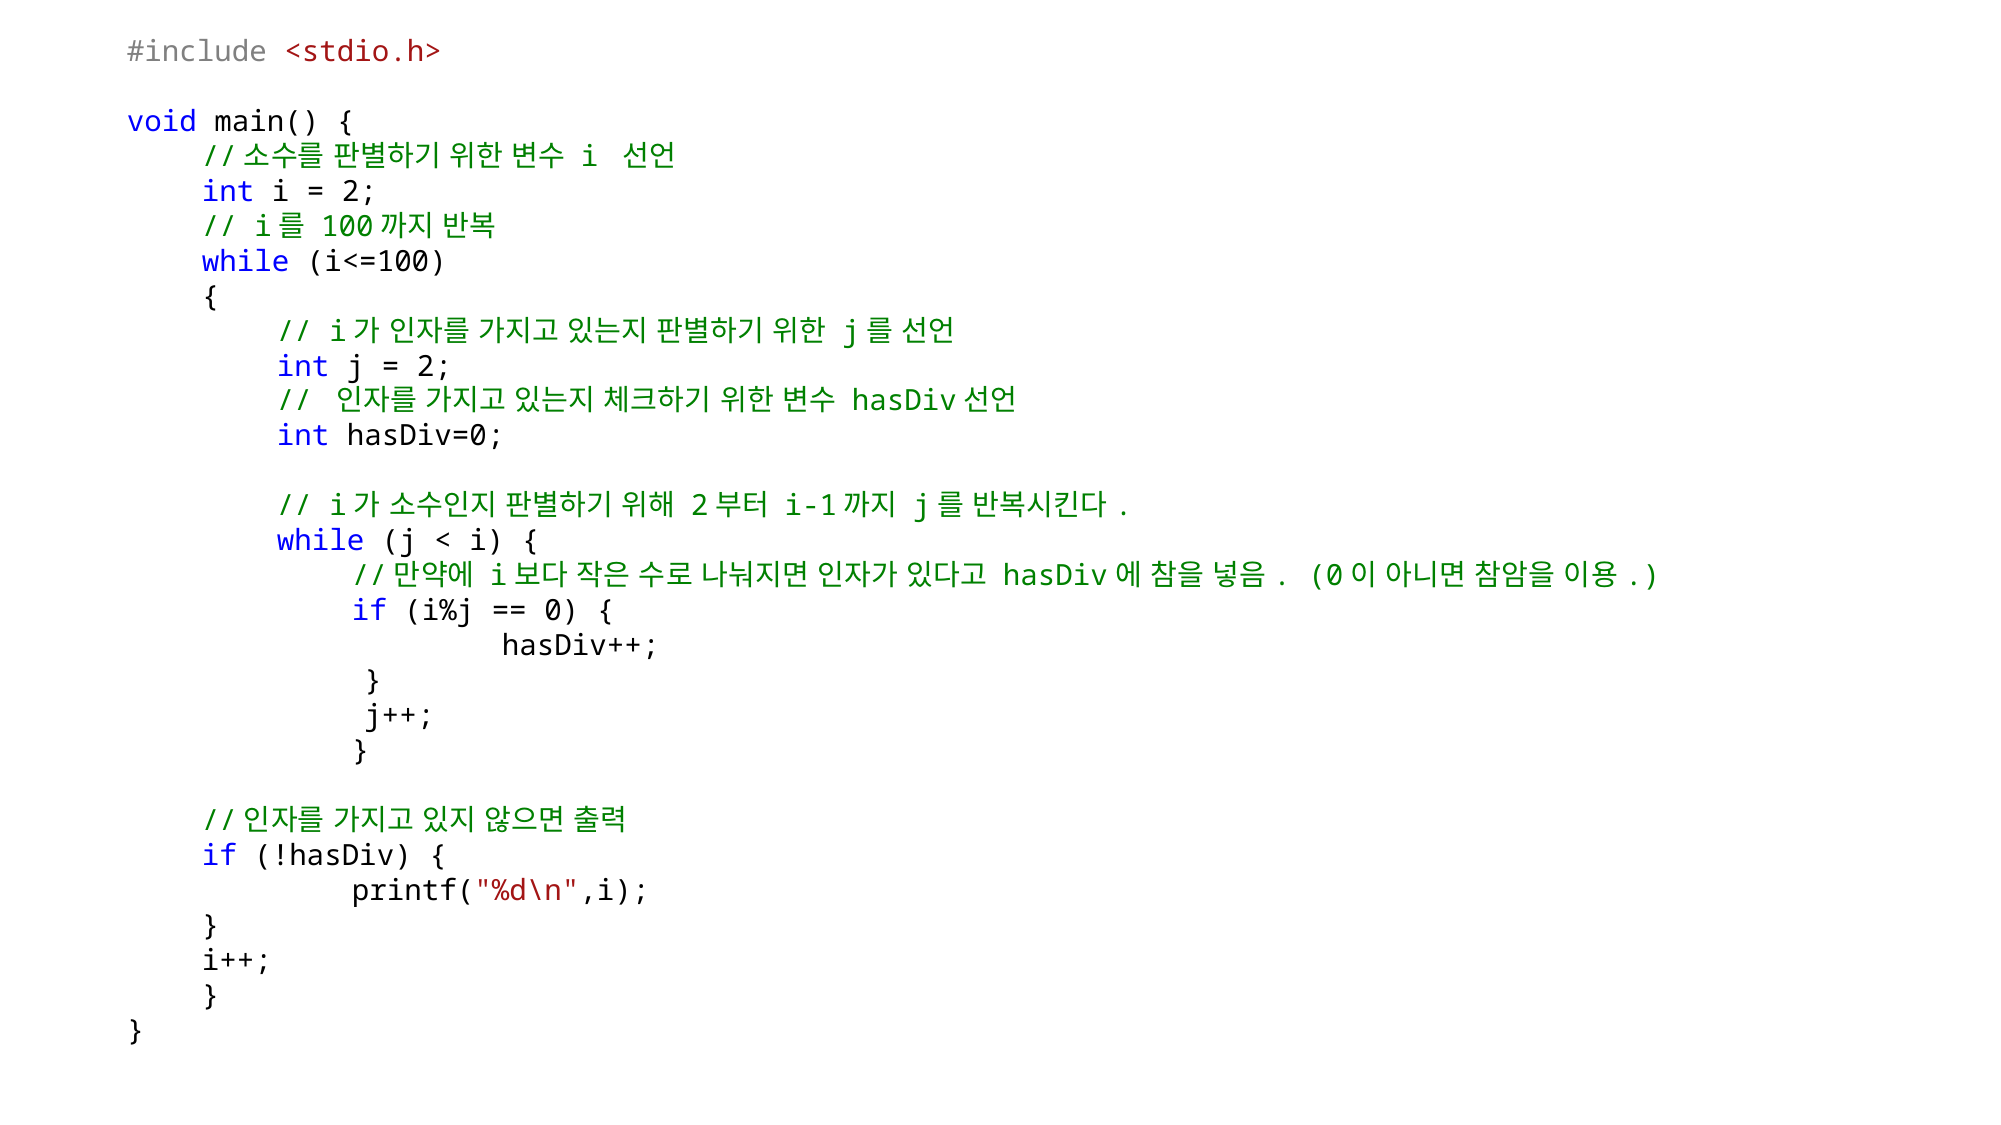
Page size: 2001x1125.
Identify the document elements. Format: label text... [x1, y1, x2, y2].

text_box #include <stdio.h> void main() { //소수를 판별하기 위한 변수 i 선언 int i = 2; // i를 100까지 반복 while (i<=100) { // i가 인자를 가지고 있는지 판별하기 위한 j를 선언 int j = 2; // 인자를 가지고 있는지 체크하기 위한 변수 hasDiv선언 int hasDiv=0; // i가 소수인지 판별하기 위해 2부터 i-1까지 j를 반복시킨다. while (j < i) { //만약에 i보다 작은 수로 나눠지면 인자가 있다고 hasDiv에 참을 넣음. (0이 아니면 참암을 이용.) if (i%j == 0) { hasDiv++; } j++; } //인자를 가지고 있지 않으면 출력 if (!hasDiv) { printf("%d\n",i); } i++; } } [112, 24, 1888, 1054]
